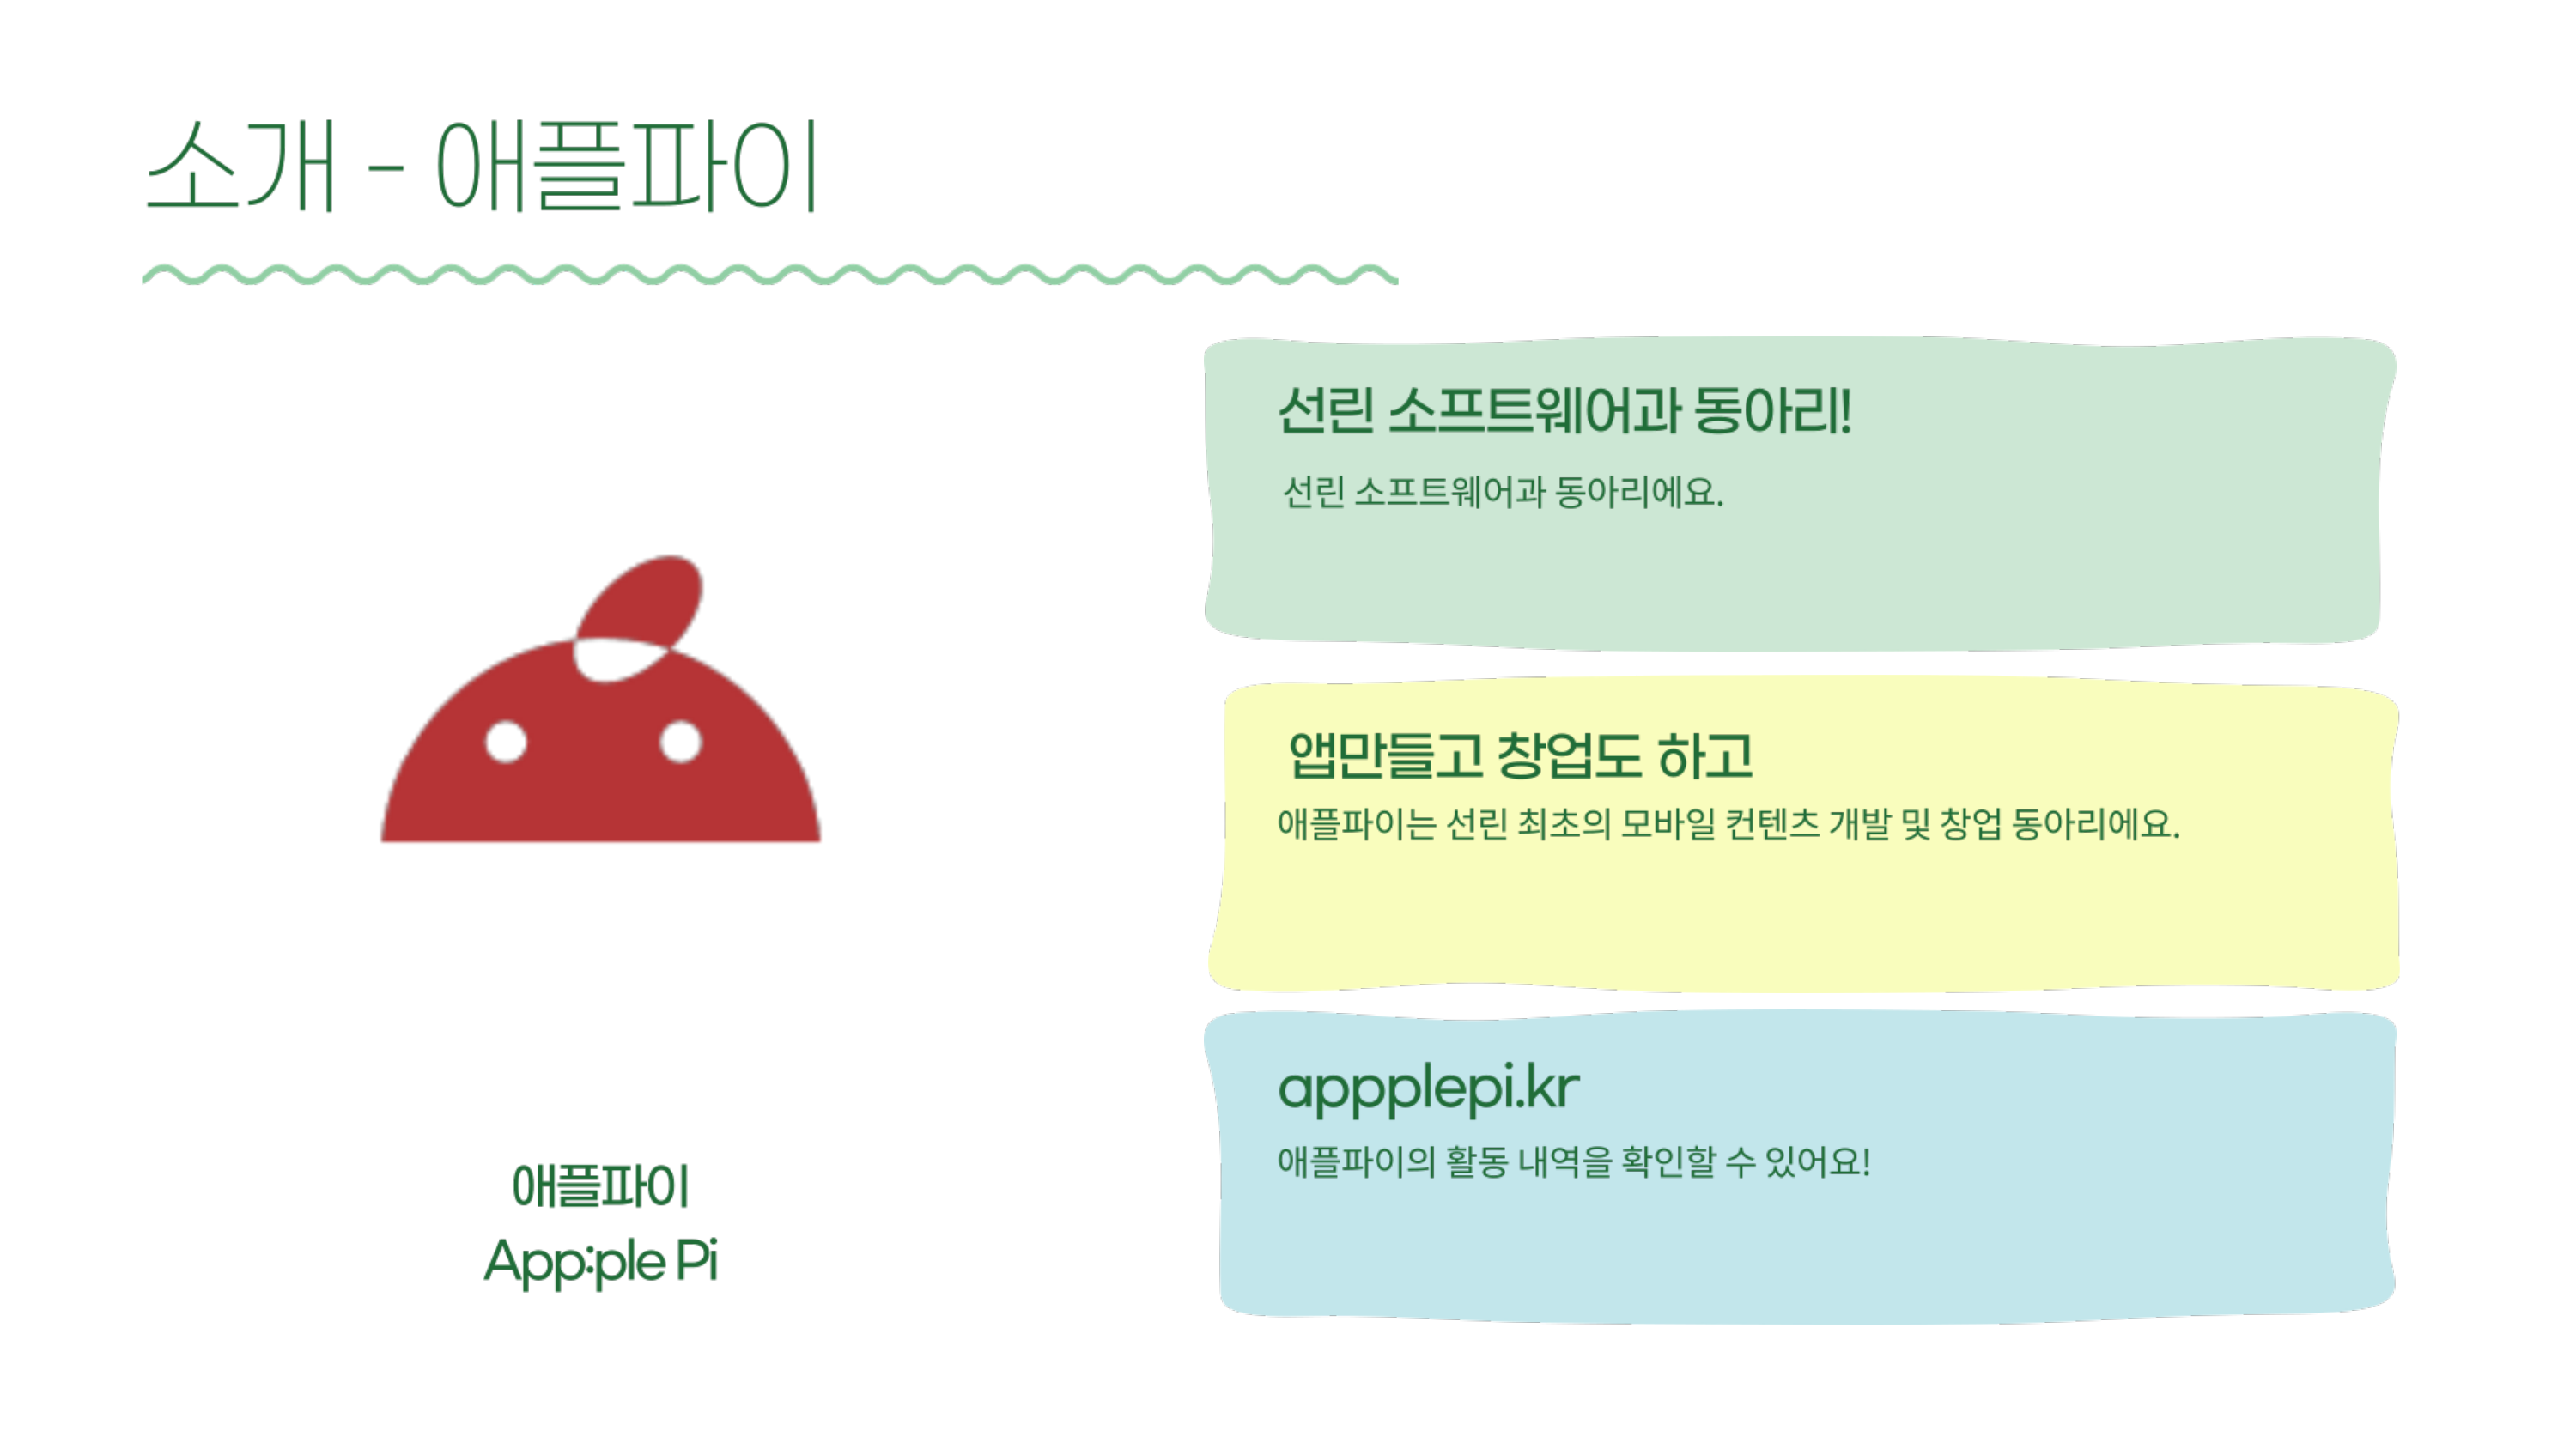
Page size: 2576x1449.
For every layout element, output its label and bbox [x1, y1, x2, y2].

text_box [142, 262, 1399, 286]
picture [1268, 1044, 1893, 1202]
text_box [1204, 1009, 2397, 1325]
picture [315, 1148, 743, 1325]
text_box [209, 356, 993, 1115]
text_box [1207, 673, 2400, 993]
picture [1268, 370, 1880, 573]
picture [125, 85, 876, 290]
picture [1272, 716, 2202, 864]
text_box [1204, 336, 2397, 652]
